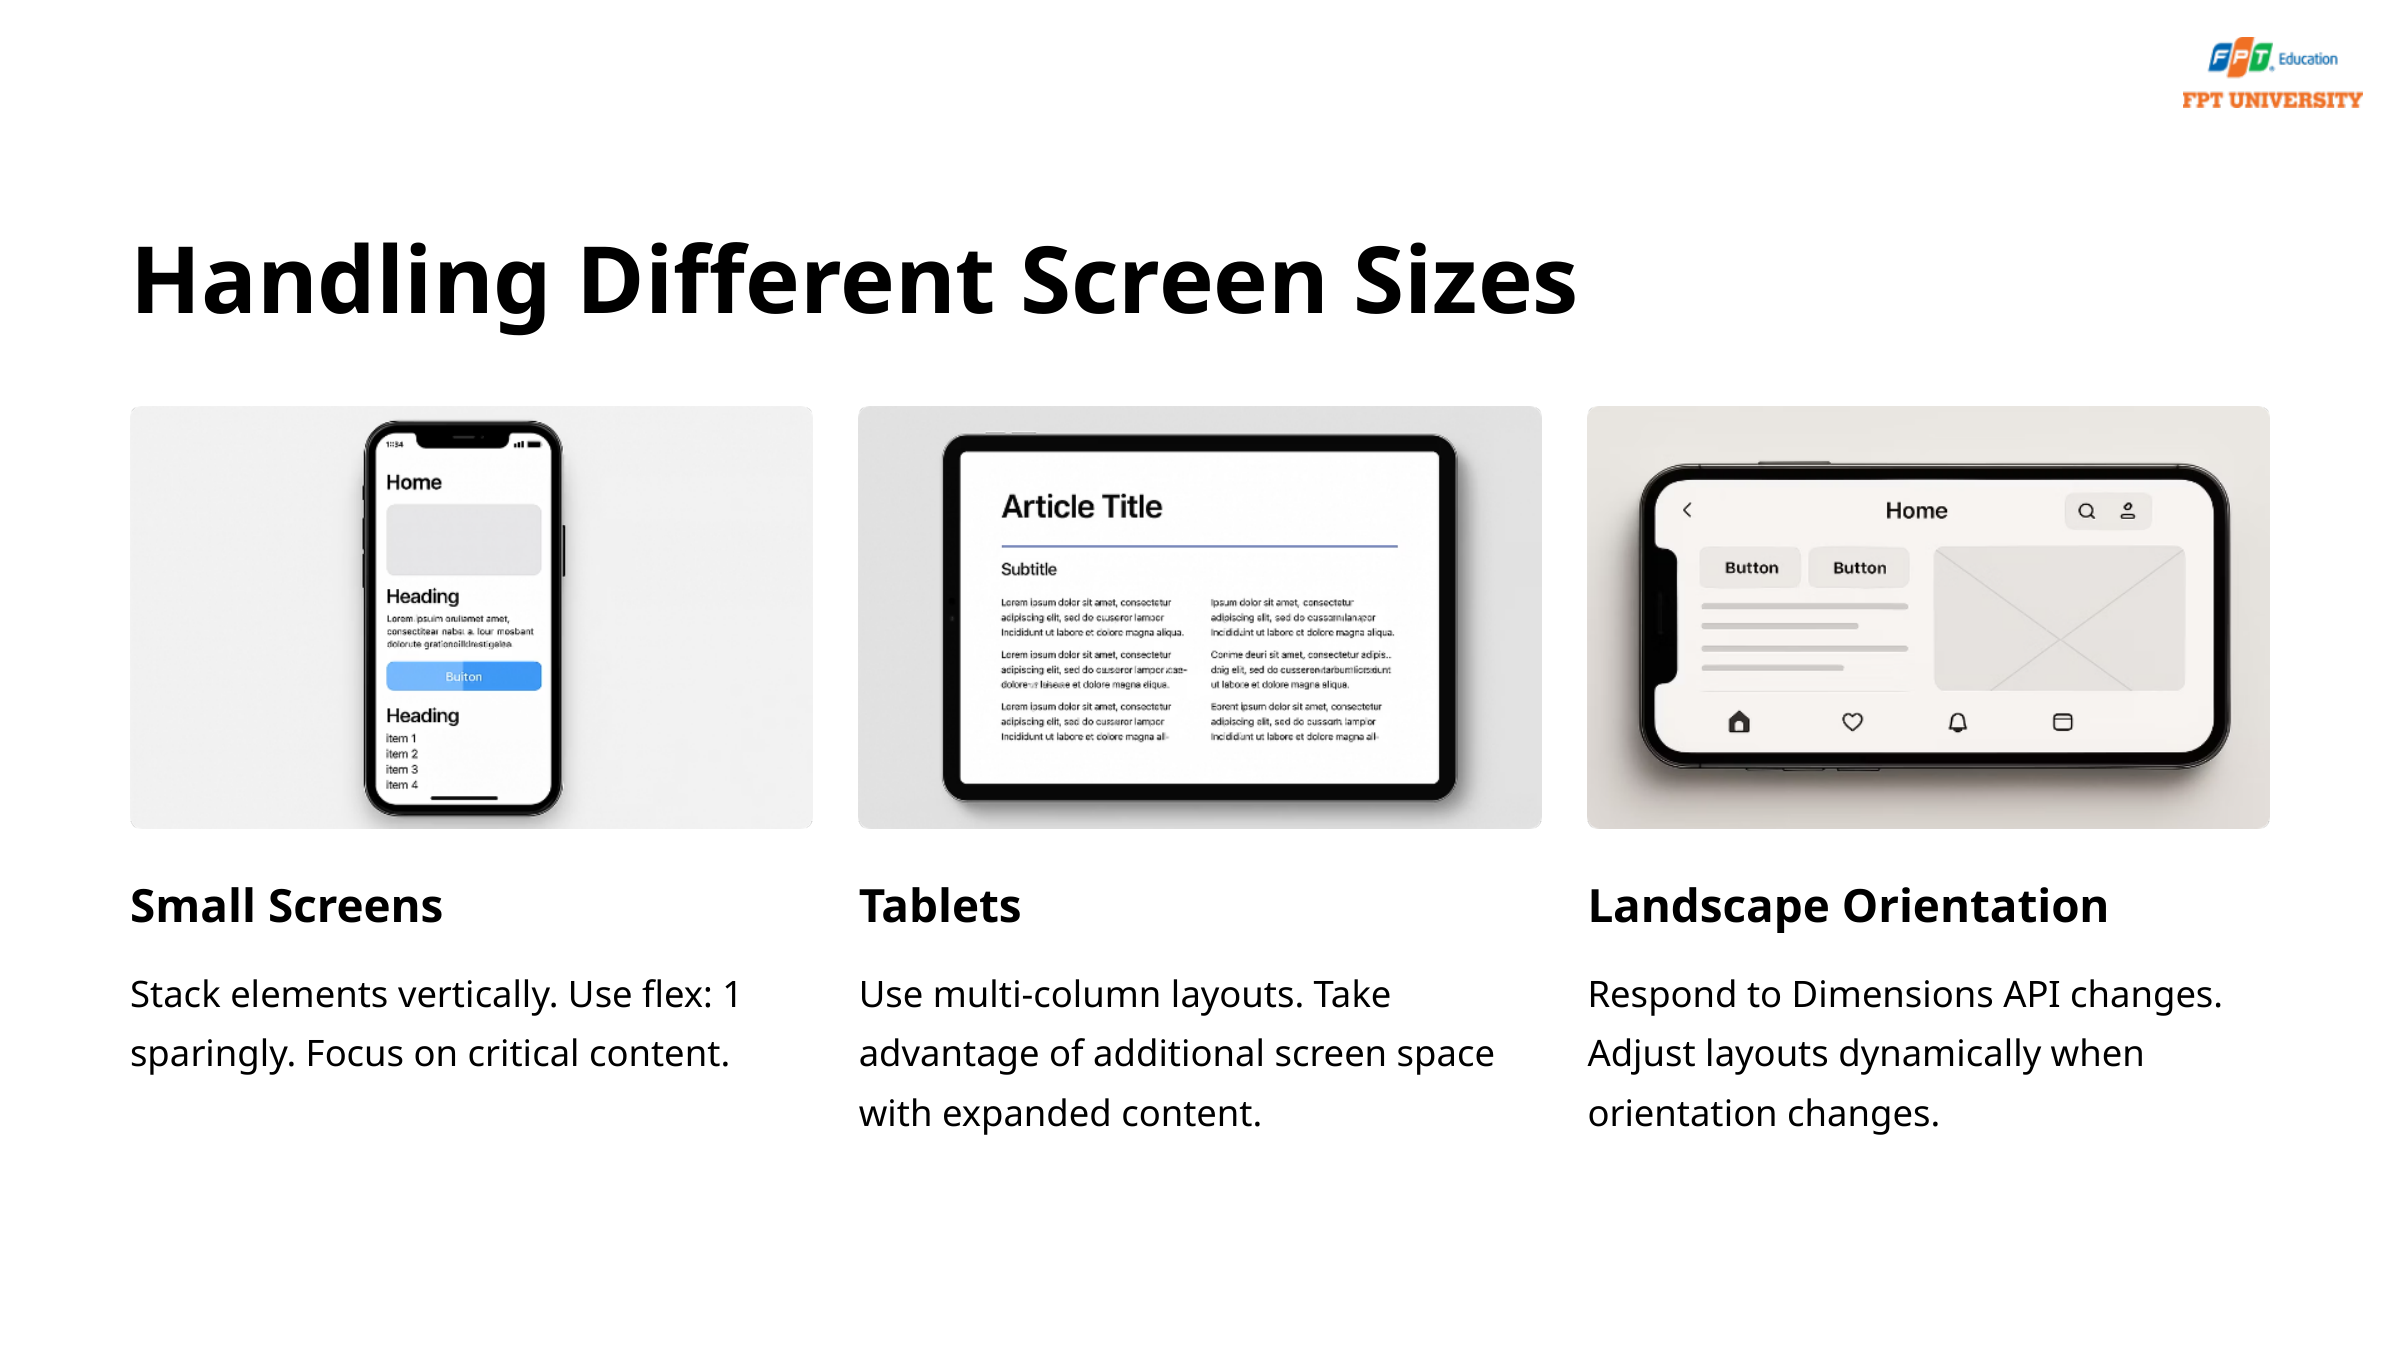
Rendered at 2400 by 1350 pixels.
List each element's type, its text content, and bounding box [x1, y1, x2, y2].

text_box Landscape Orientation [1587, 874, 2104, 933]
picture [2182, 37, 2363, 108]
text_box Respond to Dimensions API changes. Adjust layouts dynamically when orientation changes. [1587, 955, 2270, 1134]
picture [130, 406, 813, 829]
picture [1587, 406, 2270, 829]
text_box Small Screens [130, 874, 596, 933]
text_box Tablets [858, 874, 1324, 933]
text_box Handling Different Screen Sizes [130, 216, 1568, 333]
text_box Use multi-column layouts. Take advantage of additional screen space with expanded content. [858, 955, 1541, 1134]
text_box Stack elements vertically. Use flex: 1 sparingly. Focus on critical content. [130, 955, 813, 1075]
picture [858, 406, 1542, 829]
